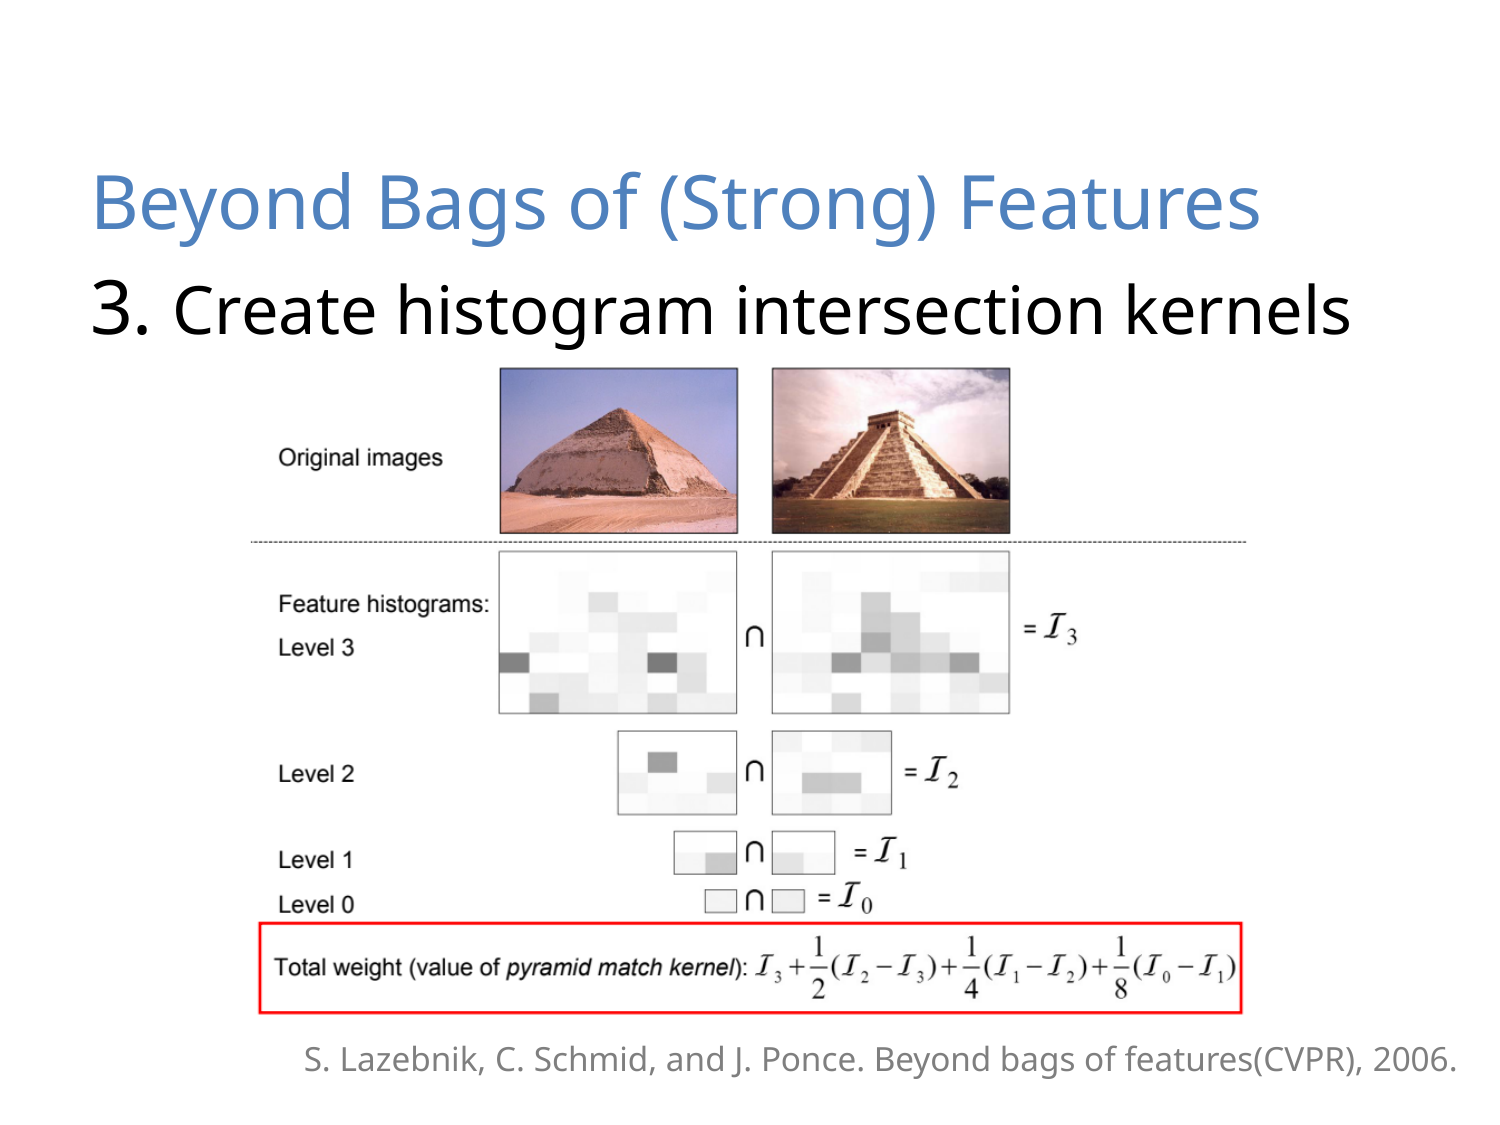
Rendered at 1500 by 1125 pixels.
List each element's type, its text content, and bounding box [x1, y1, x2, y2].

text_box S. Lazebnik, C. Schmid, and J. Ponce. Beyond bags of features(CVPR), 2006. [138, 1030, 1478, 1086]
picture [250, 365, 1247, 1017]
list Beyond Bags of (Strong) Features 3. Create histogram intersection kernels [75, 146, 1425, 1005]
